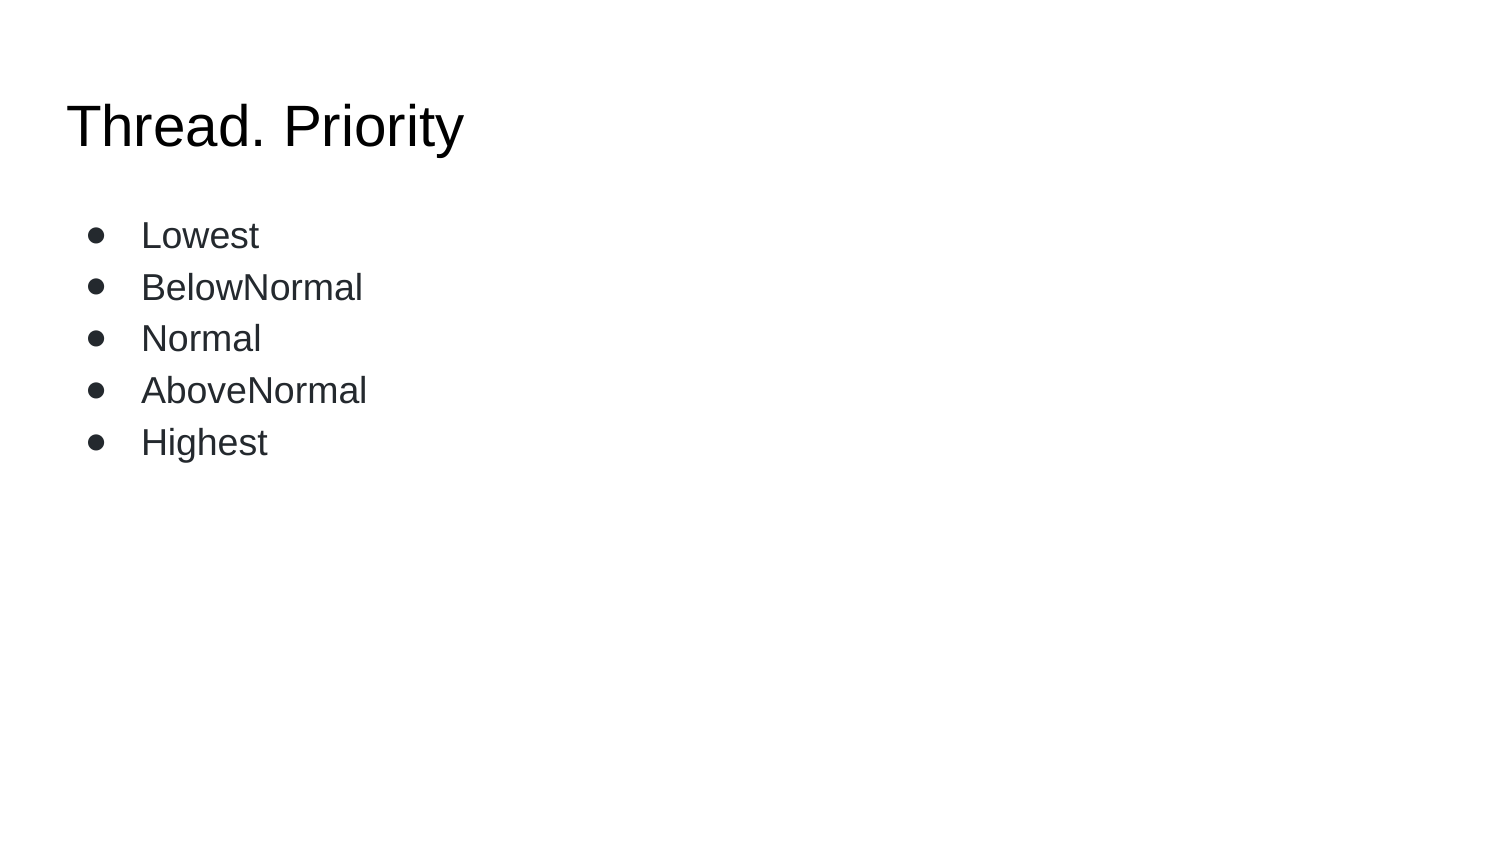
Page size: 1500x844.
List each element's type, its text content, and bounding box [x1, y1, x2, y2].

title Thread. Priority [51, 72, 1449, 167]
list Lowest BelowNormal Normal AboveNormal Highest [51, 189, 1449, 750]
